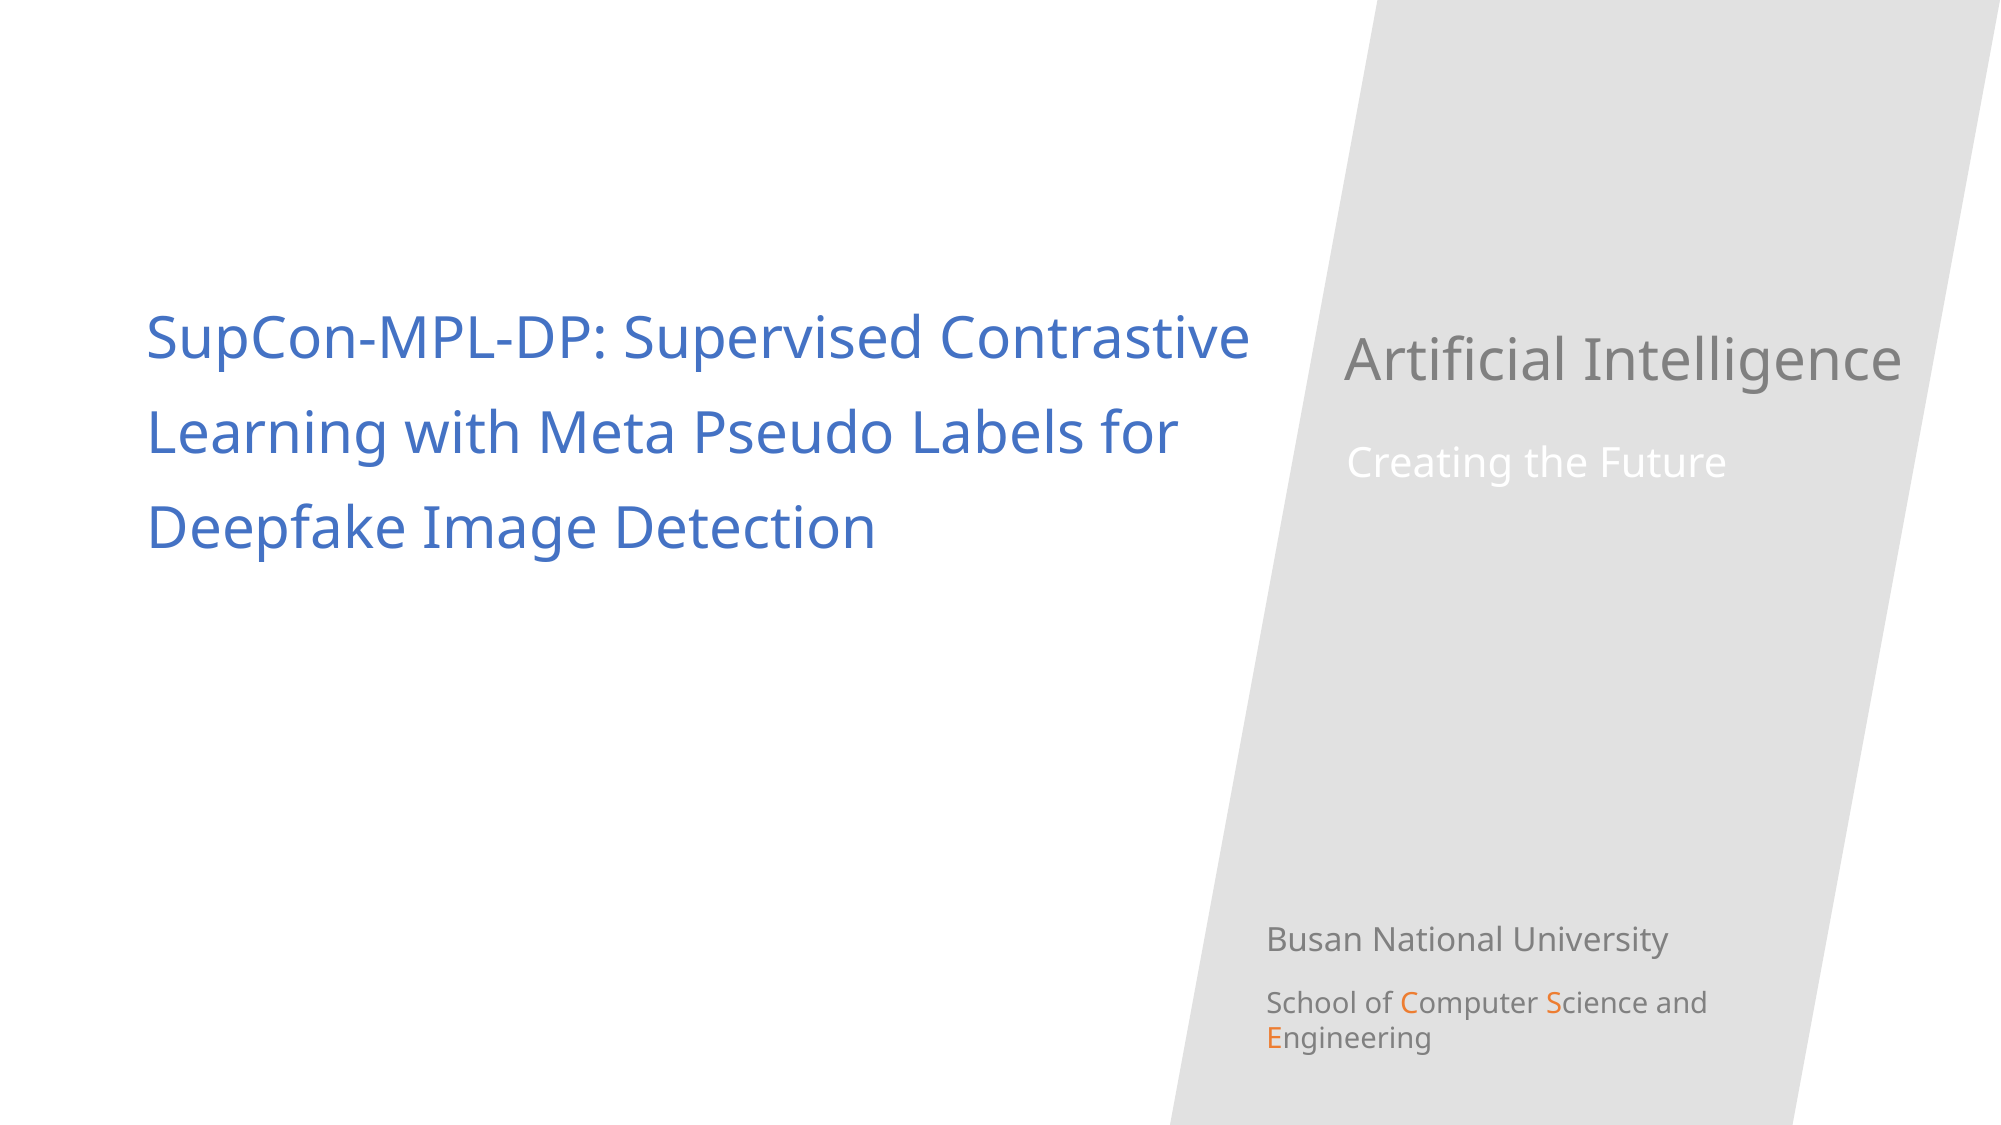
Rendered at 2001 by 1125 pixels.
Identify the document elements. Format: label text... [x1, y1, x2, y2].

text_box Creating the Future [1331, 428, 1743, 494]
text_box School of Computer Science and Engineering [1251, 976, 1724, 1062]
text_box SupCon-MPL-DP: Supervised Contrastive Learning with Meta Pseudo Labels for Deepfake Image Detection [132, 292, 1304, 568]
text_box Artificial Intelligence [1330, 315, 1919, 400]
text_box [1168, 0, 2000, 1125]
text_box Busan National University [1251, 910, 1816, 966]
